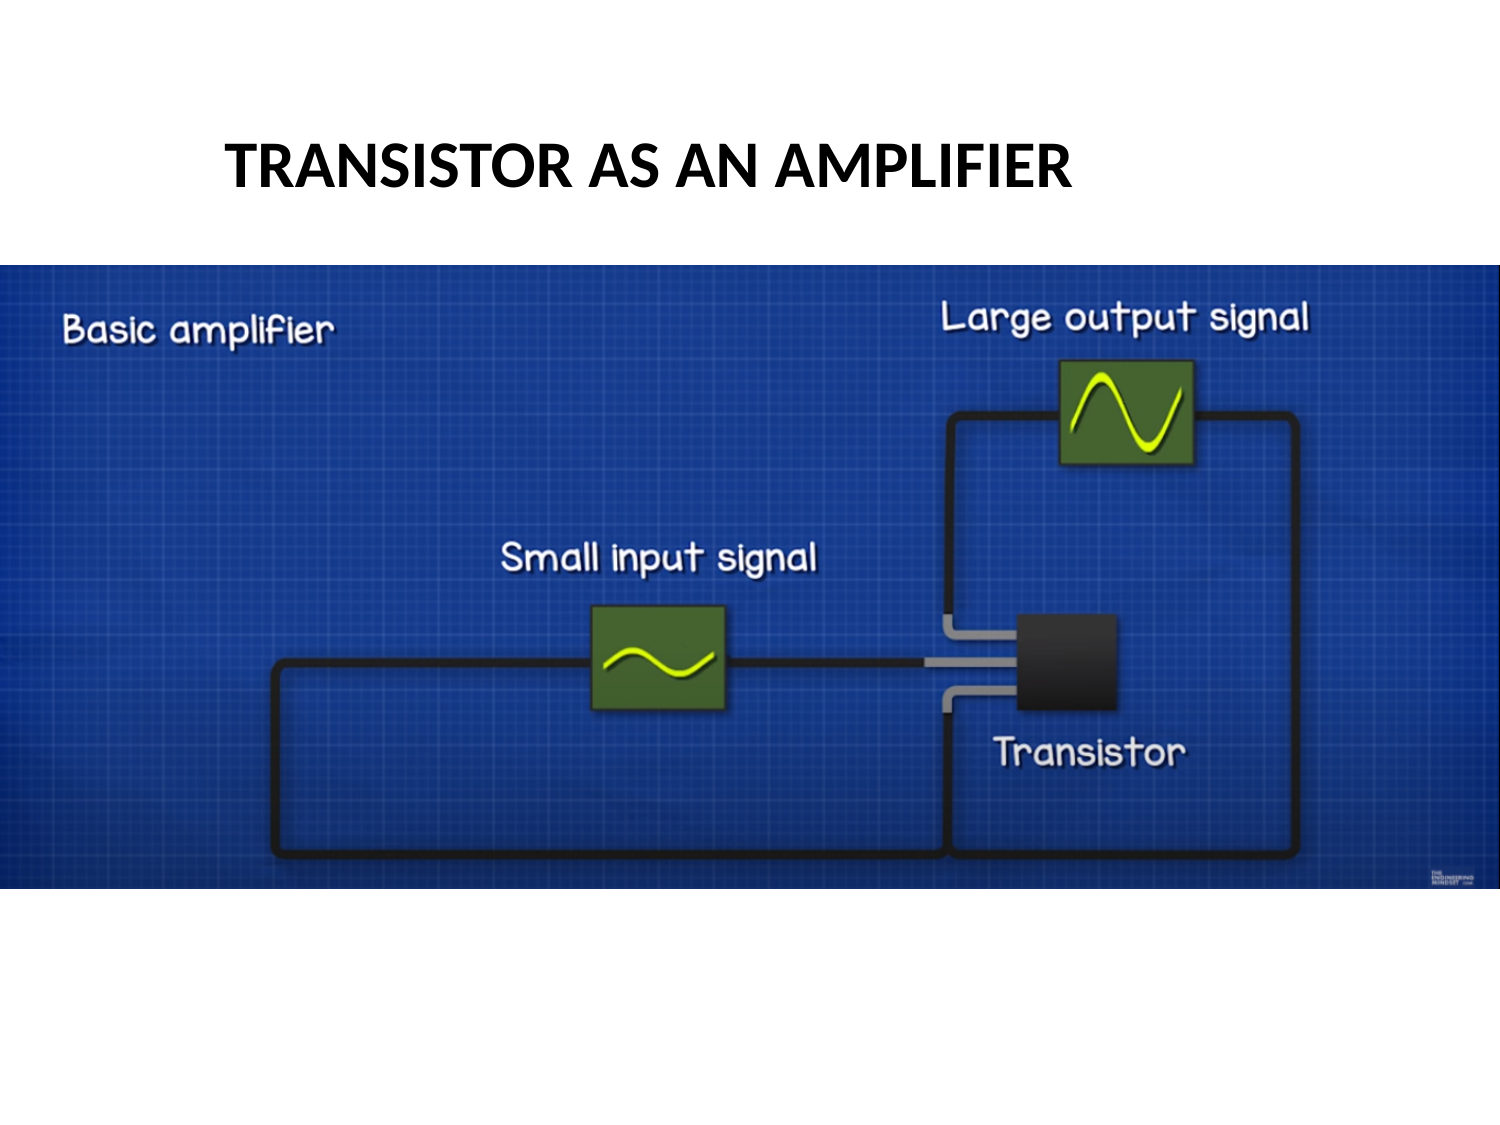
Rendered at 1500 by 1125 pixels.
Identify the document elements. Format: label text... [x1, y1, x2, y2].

text_box TRANSISTOR AS AN AMPLIFIER [209, 113, 1089, 209]
picture [0, 265, 1500, 889]
